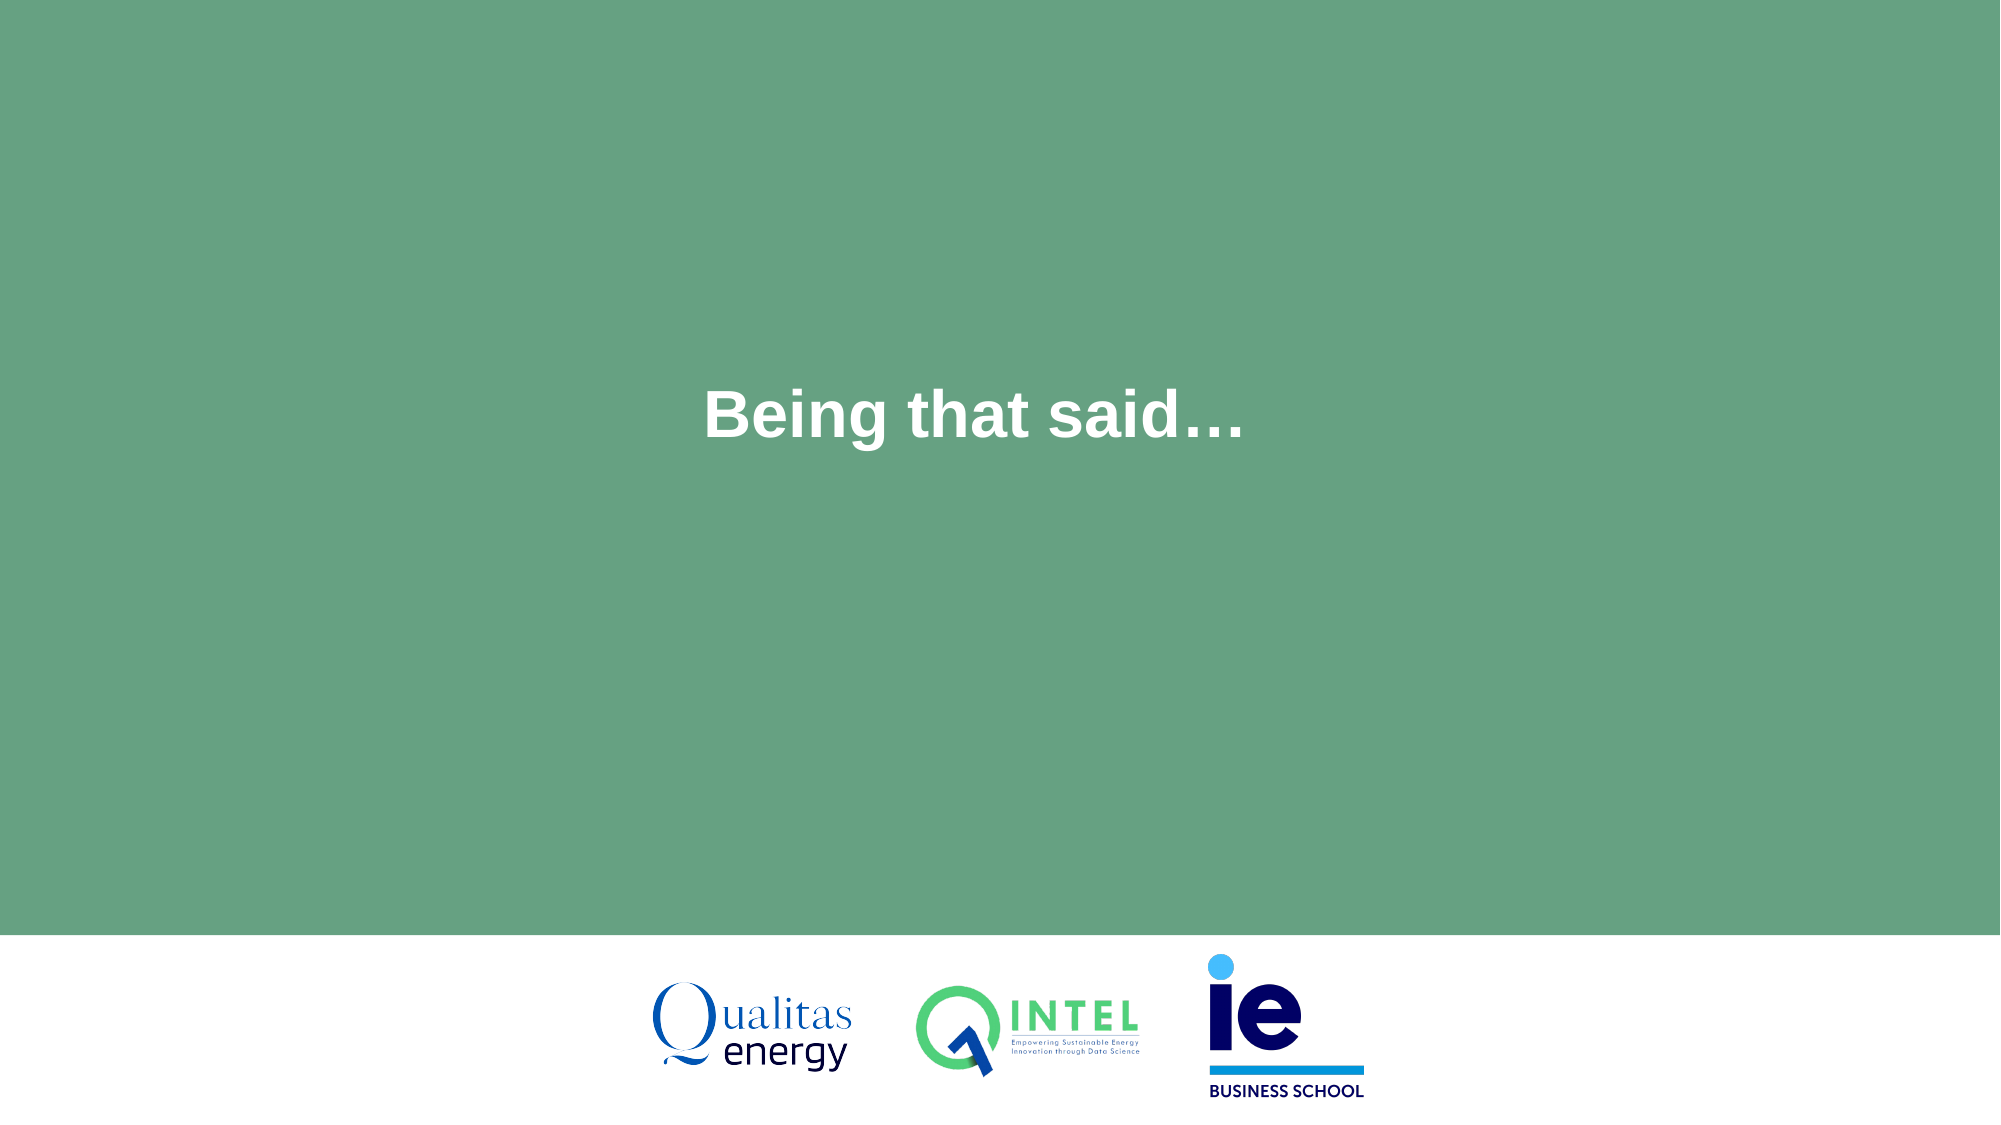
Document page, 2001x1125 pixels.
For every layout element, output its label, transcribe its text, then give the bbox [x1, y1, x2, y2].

text_box [0, 0, 2000, 936]
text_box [635, 954, 1365, 1100]
text_box Being that said… [68, 371, 1884, 598]
